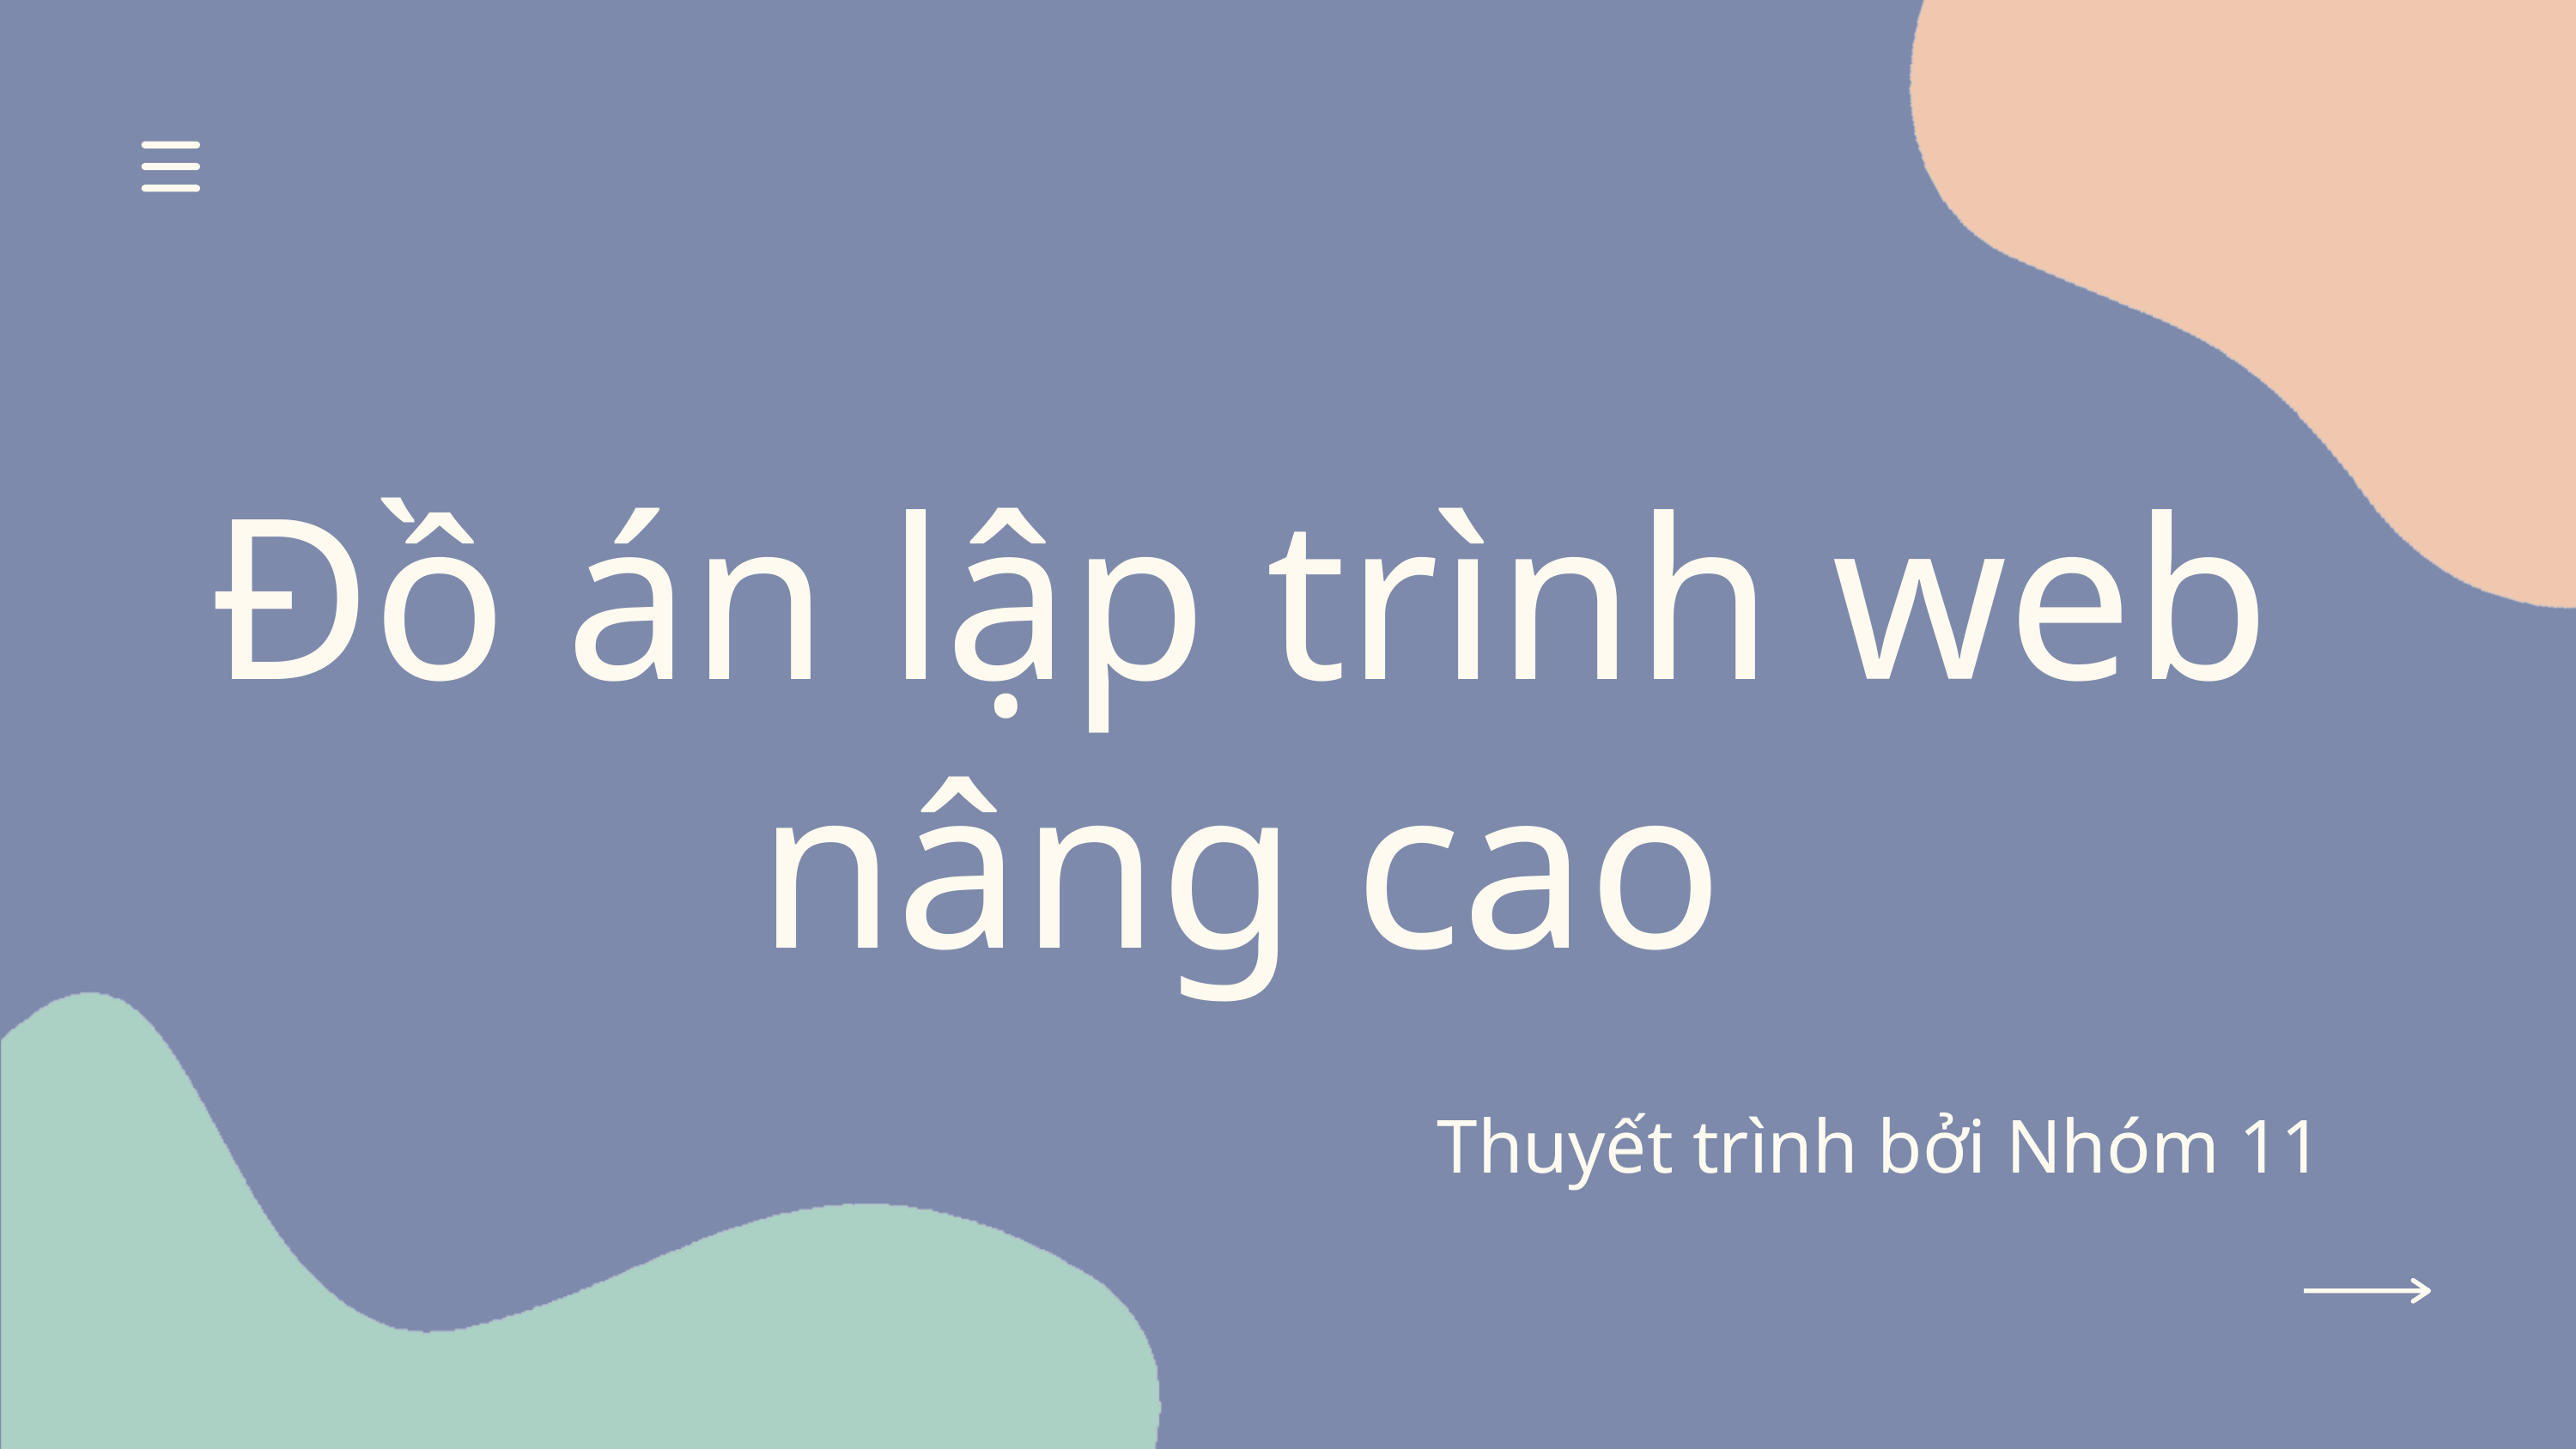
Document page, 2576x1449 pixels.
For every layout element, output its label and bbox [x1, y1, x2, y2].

text_box [144, 144, 197, 194]
picture [2, 587, 1188, 1449]
text_box [2303, 1277, 2432, 1304]
picture [1833, 0, 2576, 788]
text_box [144, 320, 2336, 1180]
